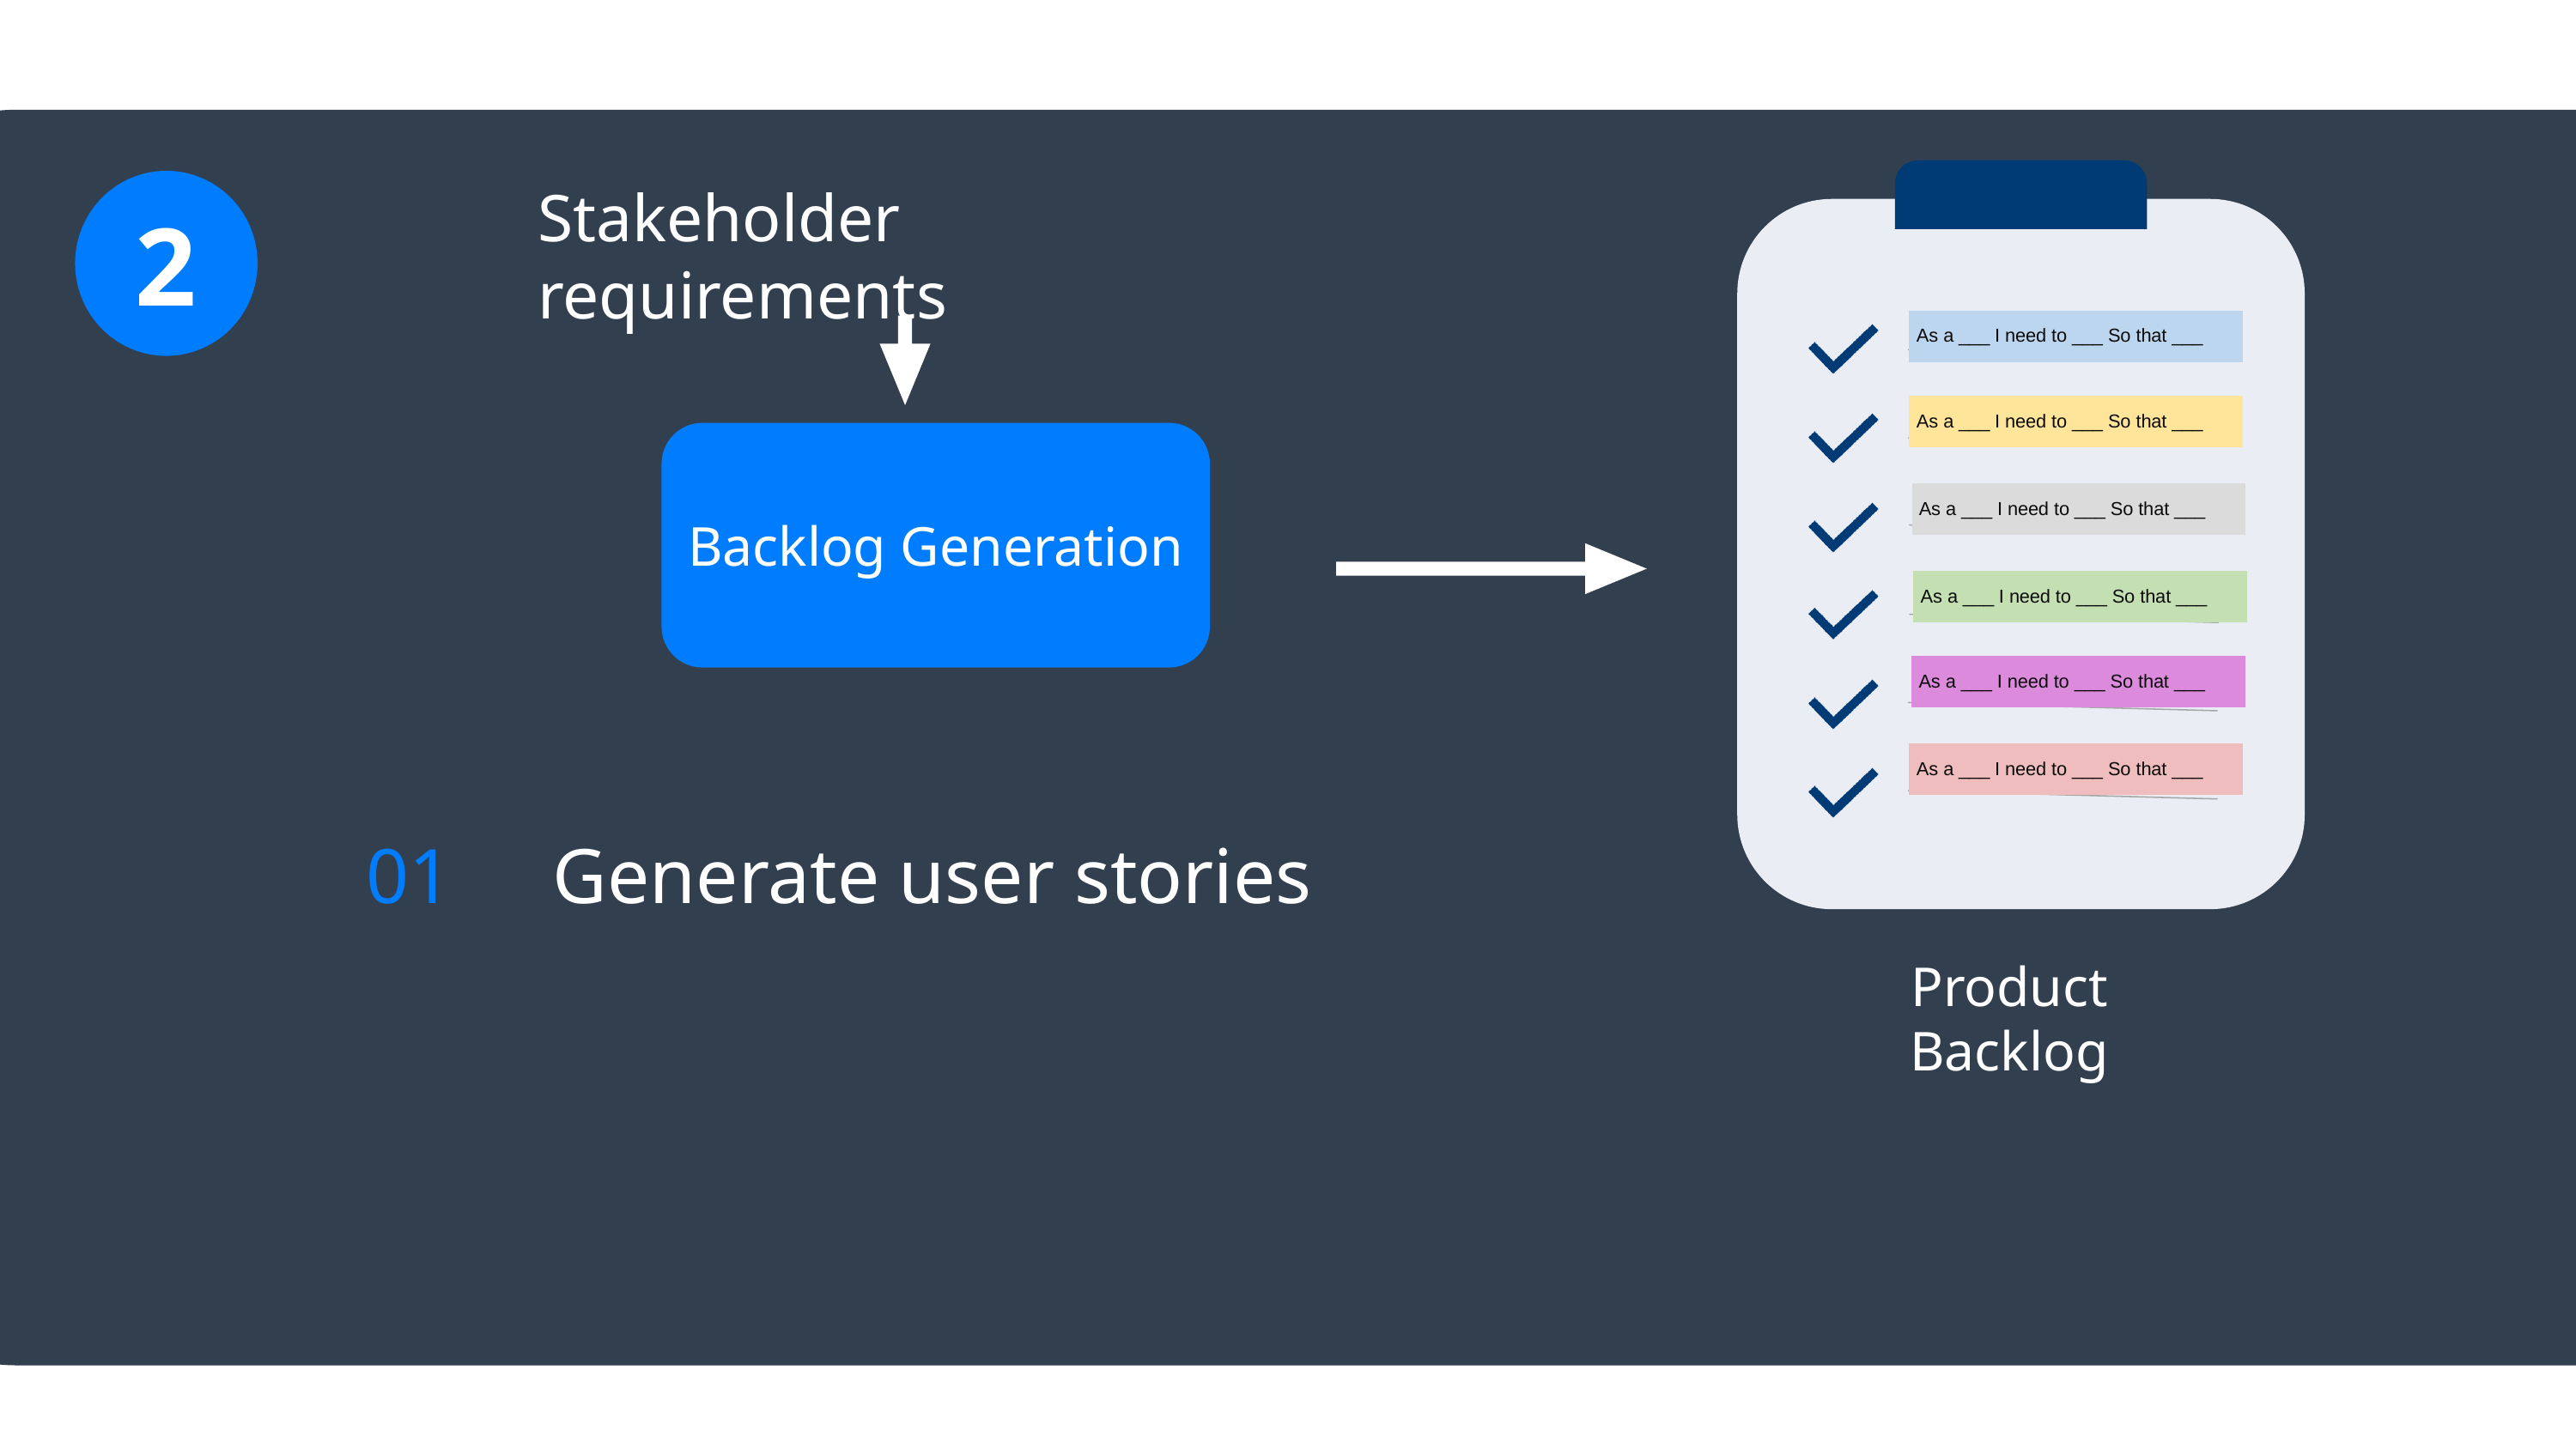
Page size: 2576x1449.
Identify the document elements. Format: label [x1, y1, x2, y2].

text_box [1909, 743, 2244, 796]
text_box [1736, 198, 2306, 910]
text_box [1909, 310, 2244, 363]
text_box [0, 109, 2576, 1366]
text_box [1894, 160, 2148, 230]
text_box [1806, 401, 1880, 475]
text_box [1911, 482, 2246, 536]
text_box [661, 422, 1211, 668]
text_box [1806, 755, 1880, 829]
text_box [1335, 543, 1648, 595]
text_box [1806, 490, 1880, 564]
text_box [1806, 667, 1880, 741]
text_box [1806, 312, 1880, 385]
text_box [1909, 395, 2244, 448]
text_box [1806, 578, 1880, 652]
text_box [1911, 655, 2245, 708]
text_box [860, 335, 951, 386]
text_box [1913, 570, 2247, 623]
